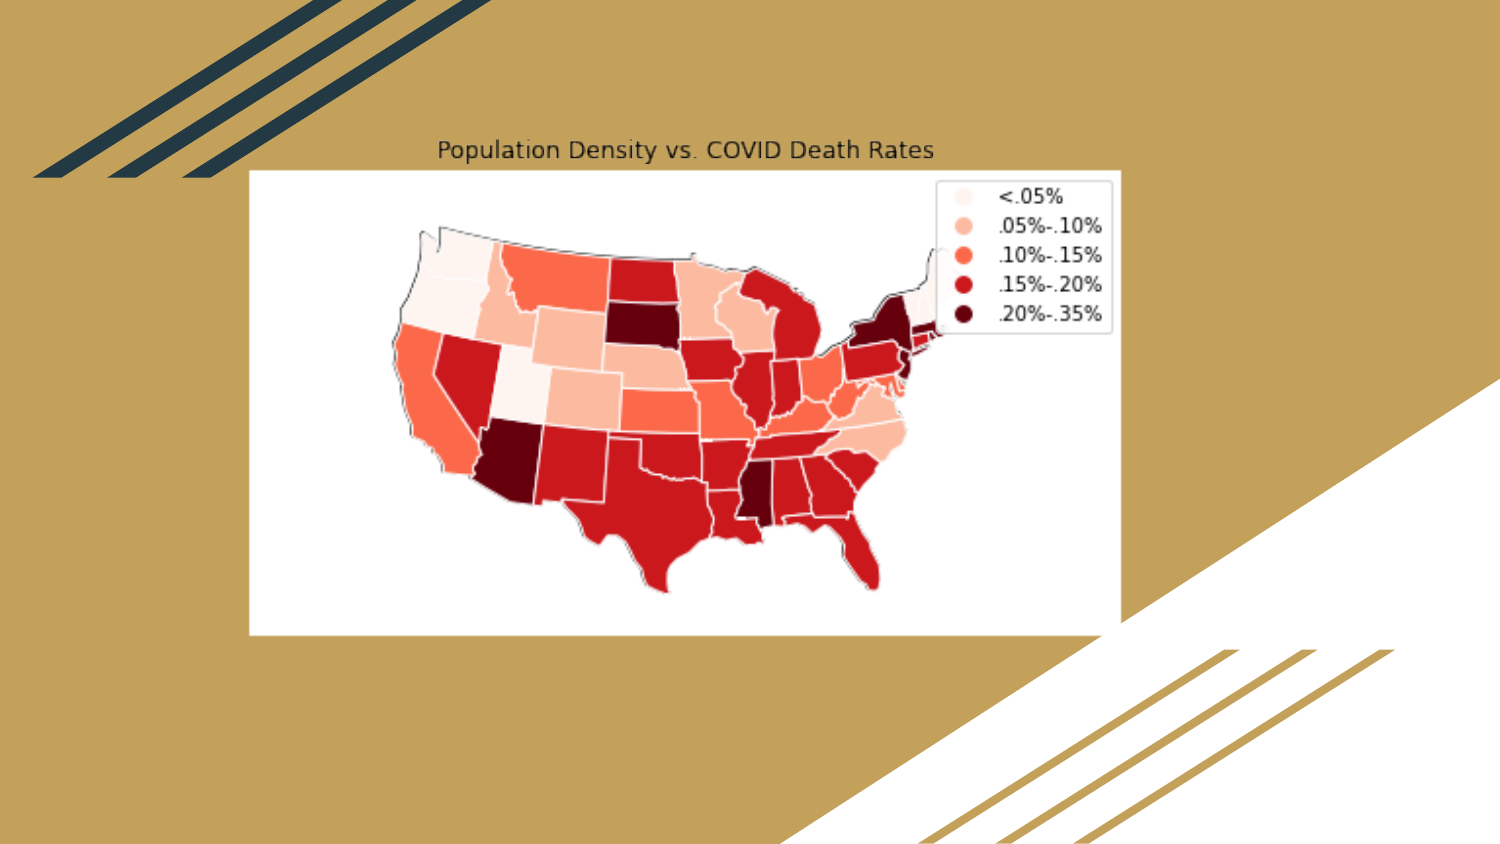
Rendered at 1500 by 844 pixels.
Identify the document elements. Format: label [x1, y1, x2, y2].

picture [109, 0, 1235, 828]
